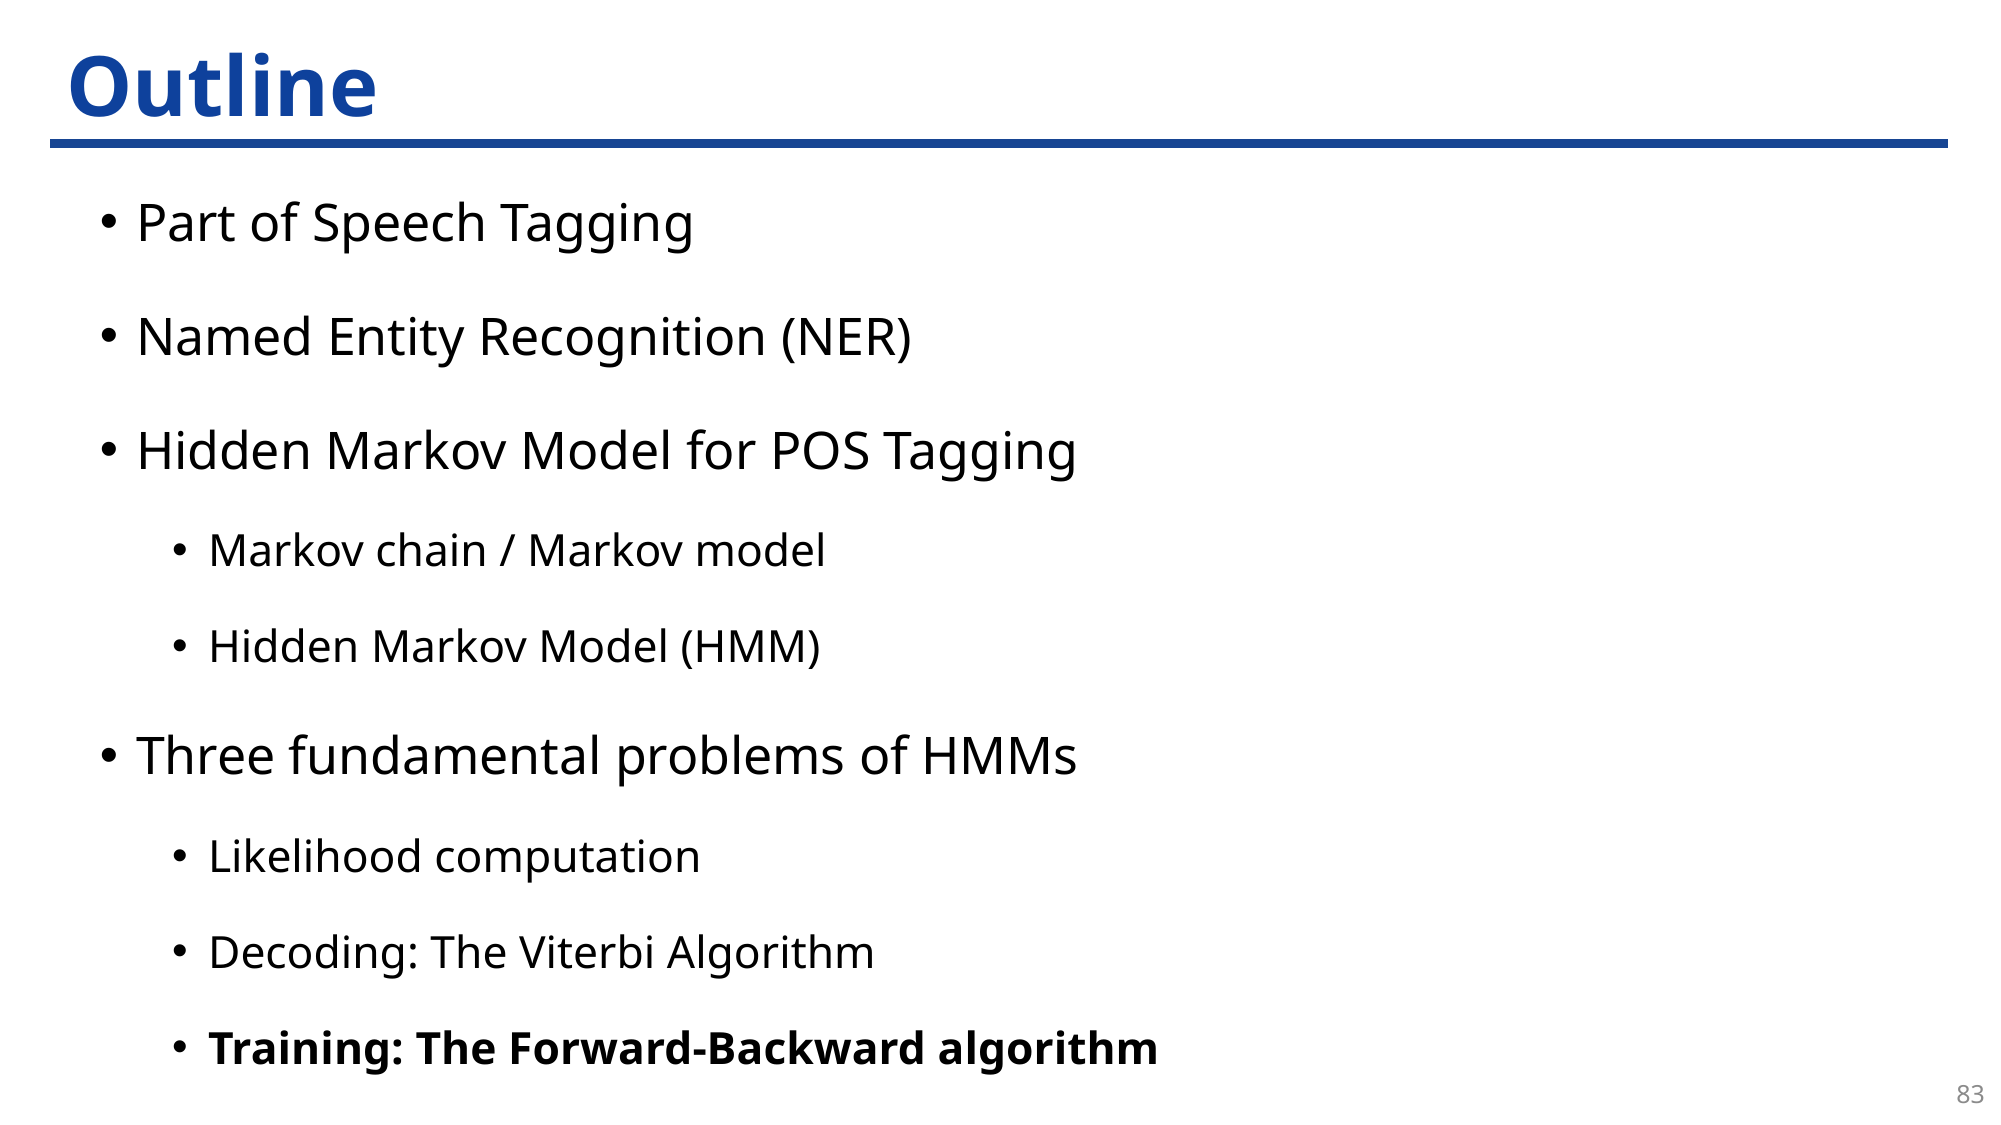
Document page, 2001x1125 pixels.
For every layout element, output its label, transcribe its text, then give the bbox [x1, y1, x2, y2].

slide_number 83 [1899, 1065, 2000, 1125]
list Part of Speech Tagging Named Entity Recognition (NER) Hidden Markov Model for POS Tagging Markov chain / Markov model Hidden Markov Model (HMM) Three fundamental problems of HMMs Likelihood computation Decoding: The Viterbi Algorithm Training: The Forward-Backward algorithm [84, 181, 1900, 1086]
title Outline [51, 39, 1947, 140]
